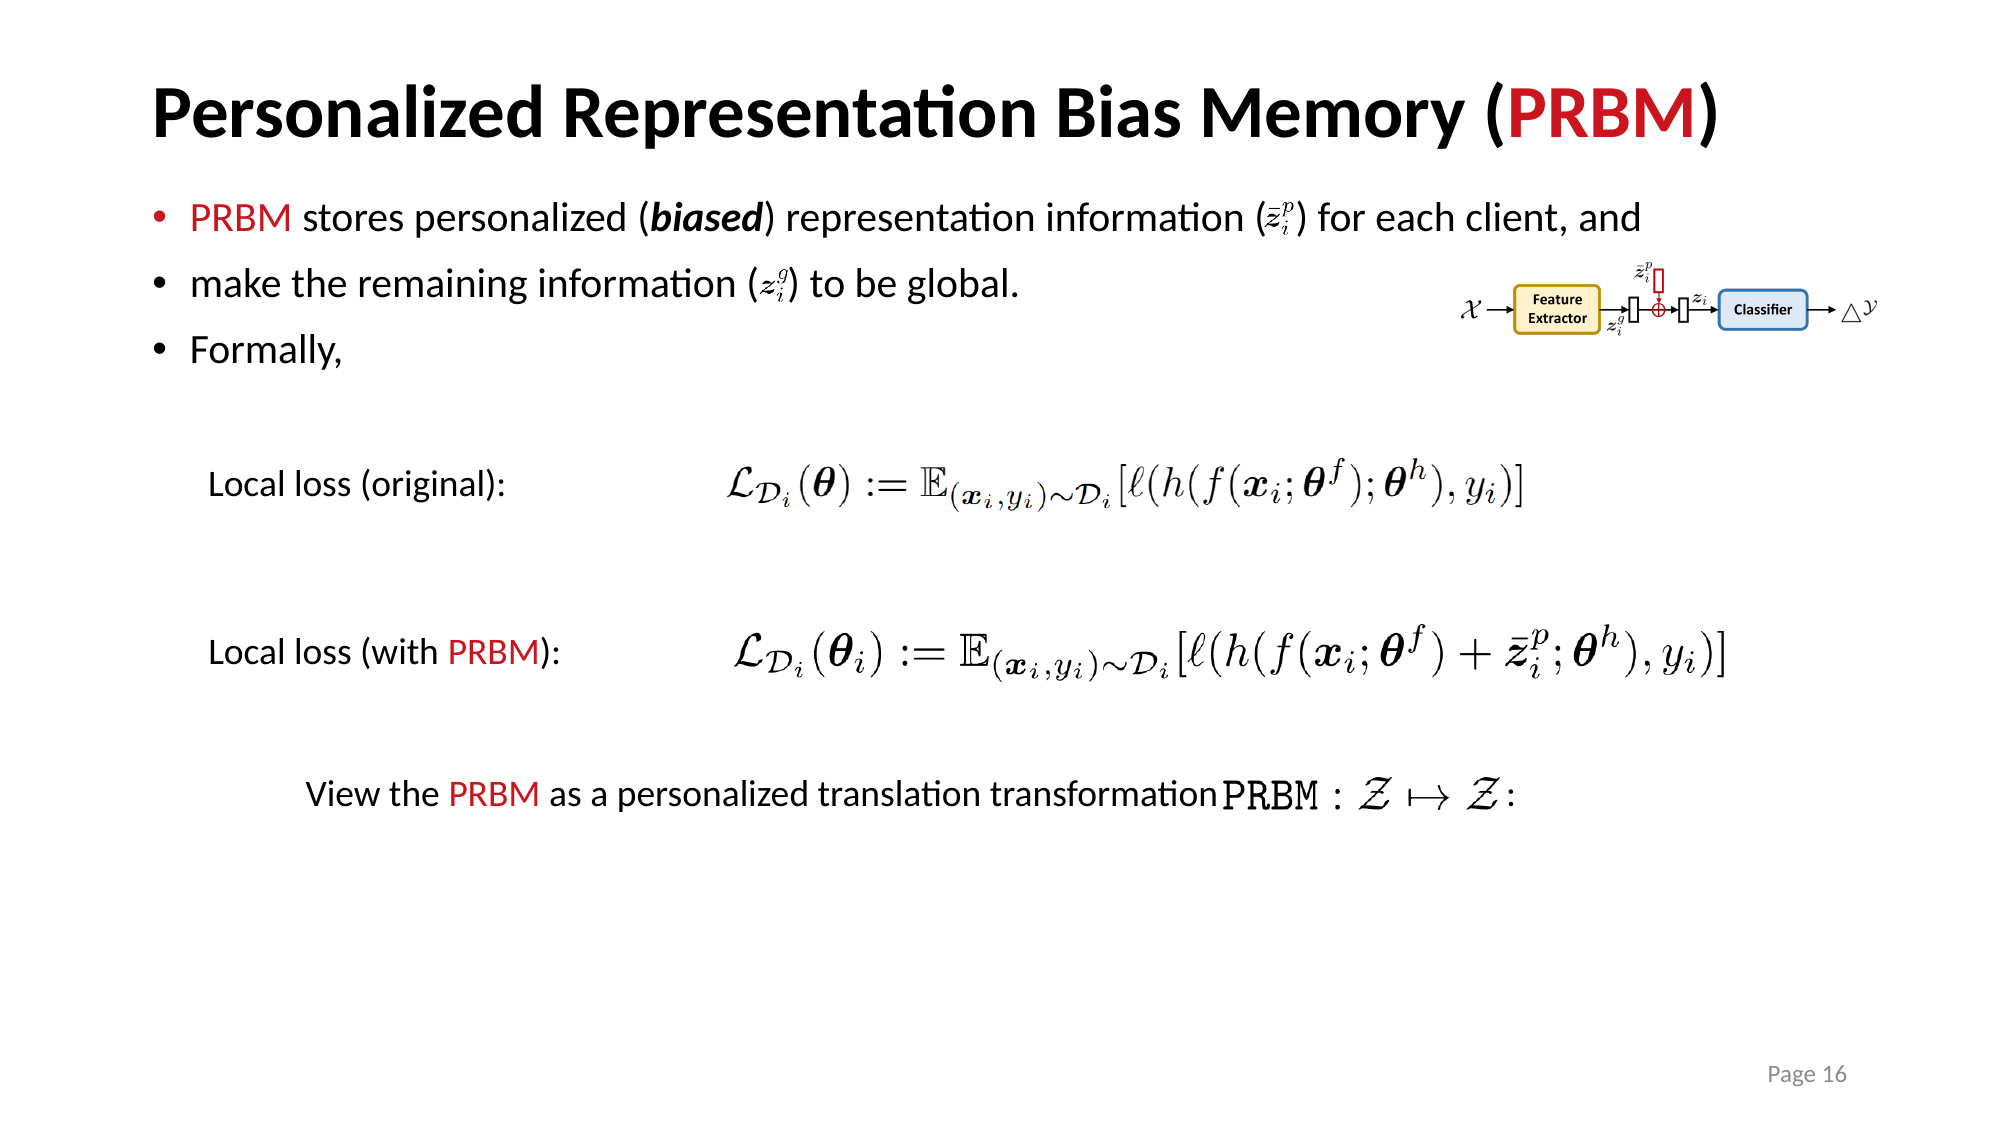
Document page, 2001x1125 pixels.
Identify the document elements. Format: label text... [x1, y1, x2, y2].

picture [759, 269, 788, 302]
slide_number Page 16 [1412, 1042, 1863, 1103]
title Personalized Representation Bias Memory (PRBM) [137, 59, 1863, 167]
picture [1219, 768, 1502, 818]
picture [1264, 202, 1294, 235]
list PRBM stores personalized (biased) representation information ( ) for each client, and make the remaining information ( ) to be global. Formally, [137, 188, 1863, 1014]
picture [723, 455, 1529, 516]
text_box Local loss (with PRBM): [193, 619, 577, 679]
picture [1461, 262, 1877, 337]
text_box Local loss (original): [193, 451, 522, 512]
picture [723, 618, 1728, 689]
text_box View the PRBM as a personalized translation transformation : [290, 762, 1533, 822]
